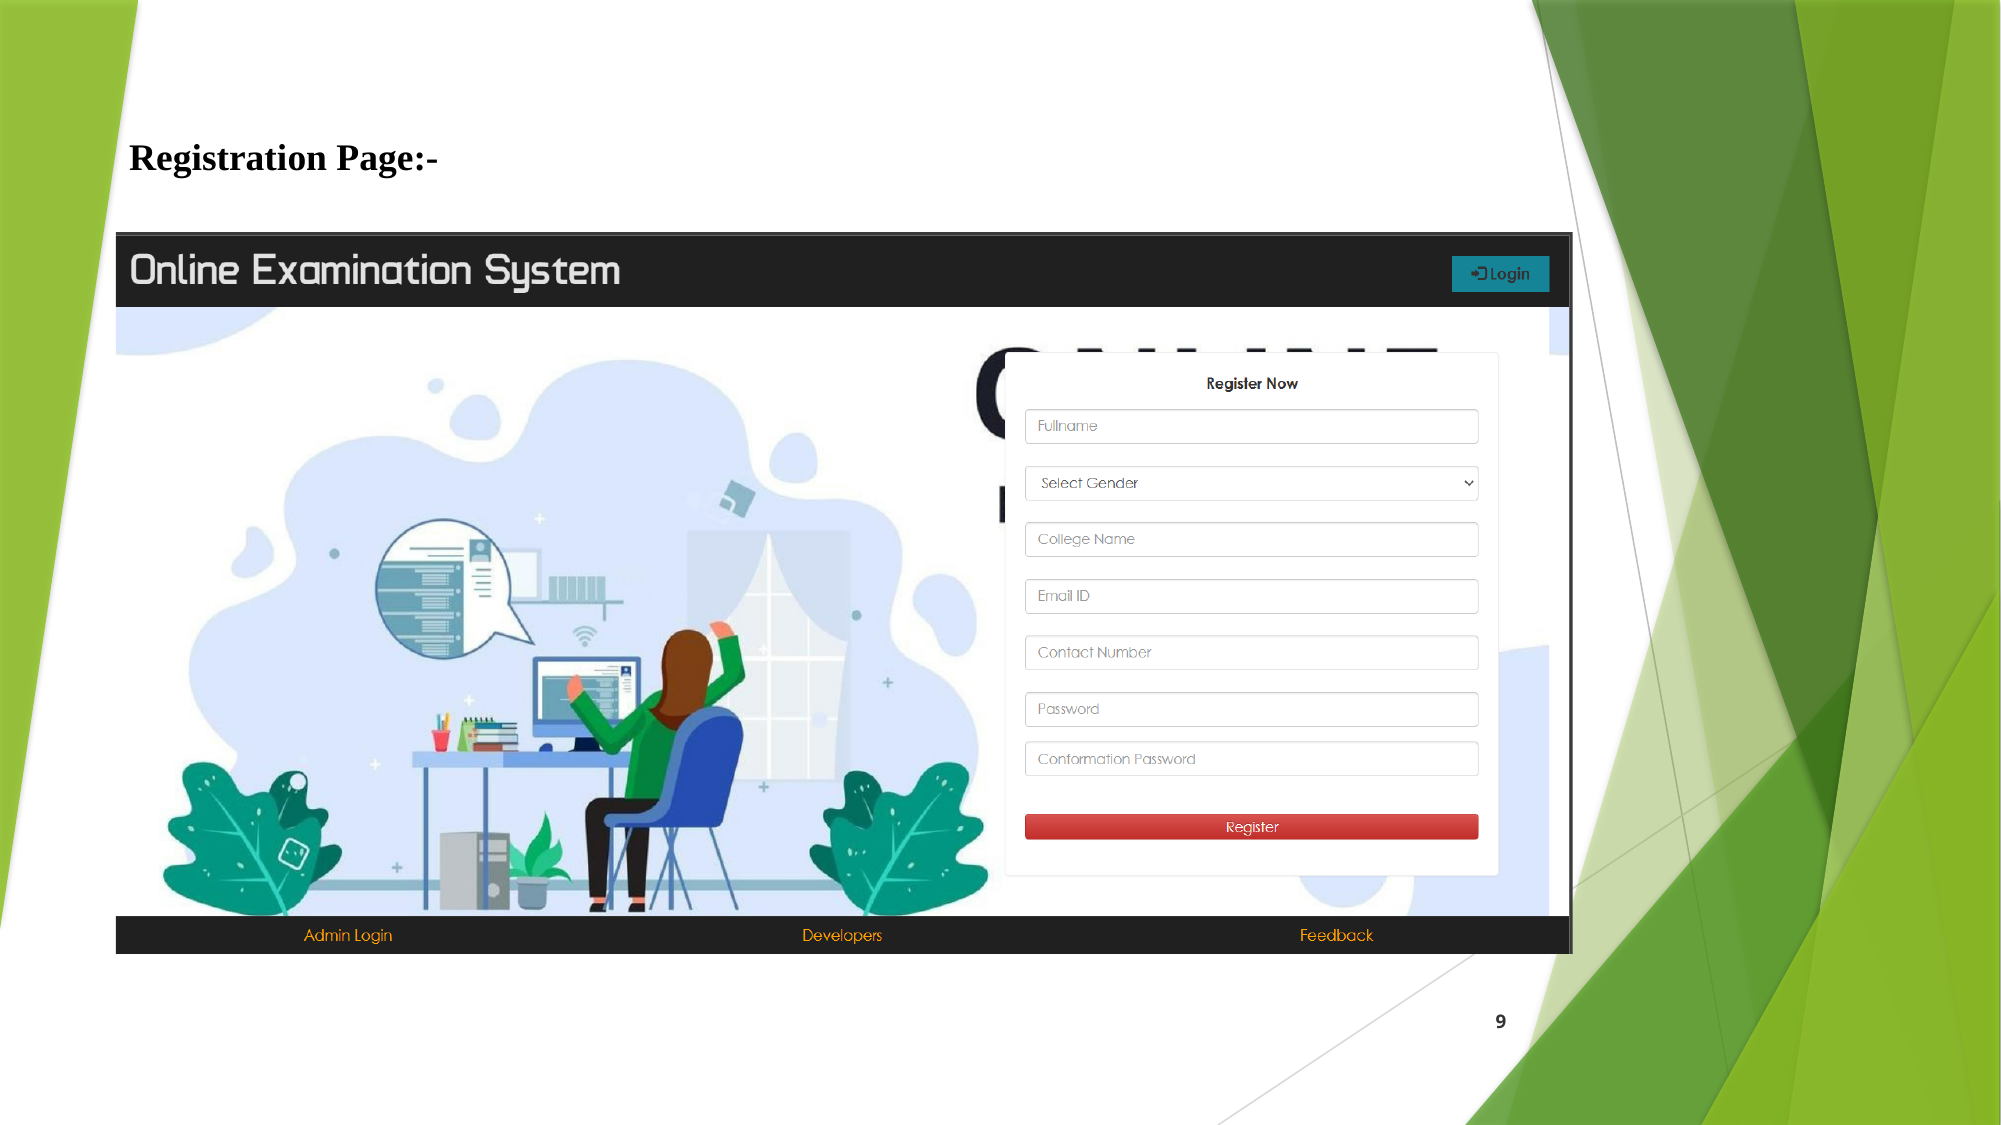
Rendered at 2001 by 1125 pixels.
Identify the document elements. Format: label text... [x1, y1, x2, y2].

subtitle Registration Page:- [104, 125, 1836, 1041]
picture [115, 231, 1573, 954]
slide_number 9 [1409, 991, 1522, 1051]
